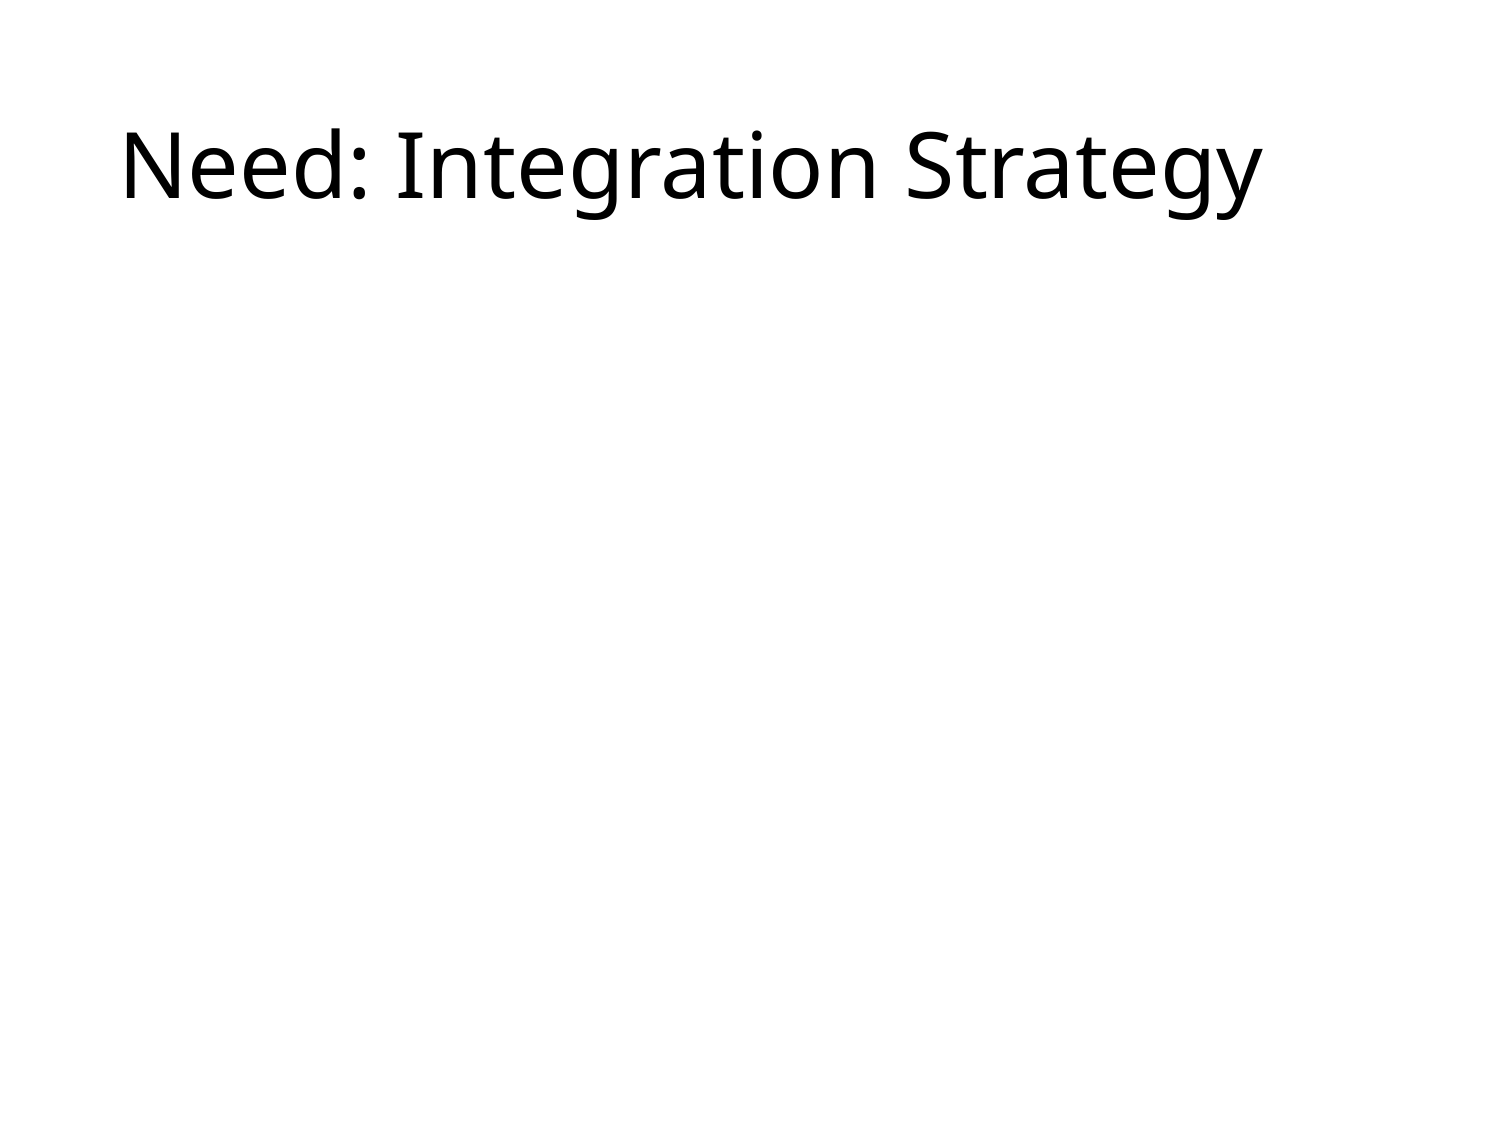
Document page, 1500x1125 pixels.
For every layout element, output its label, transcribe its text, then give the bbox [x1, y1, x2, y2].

title Need: Integration Strategy [103, 59, 1397, 278]
